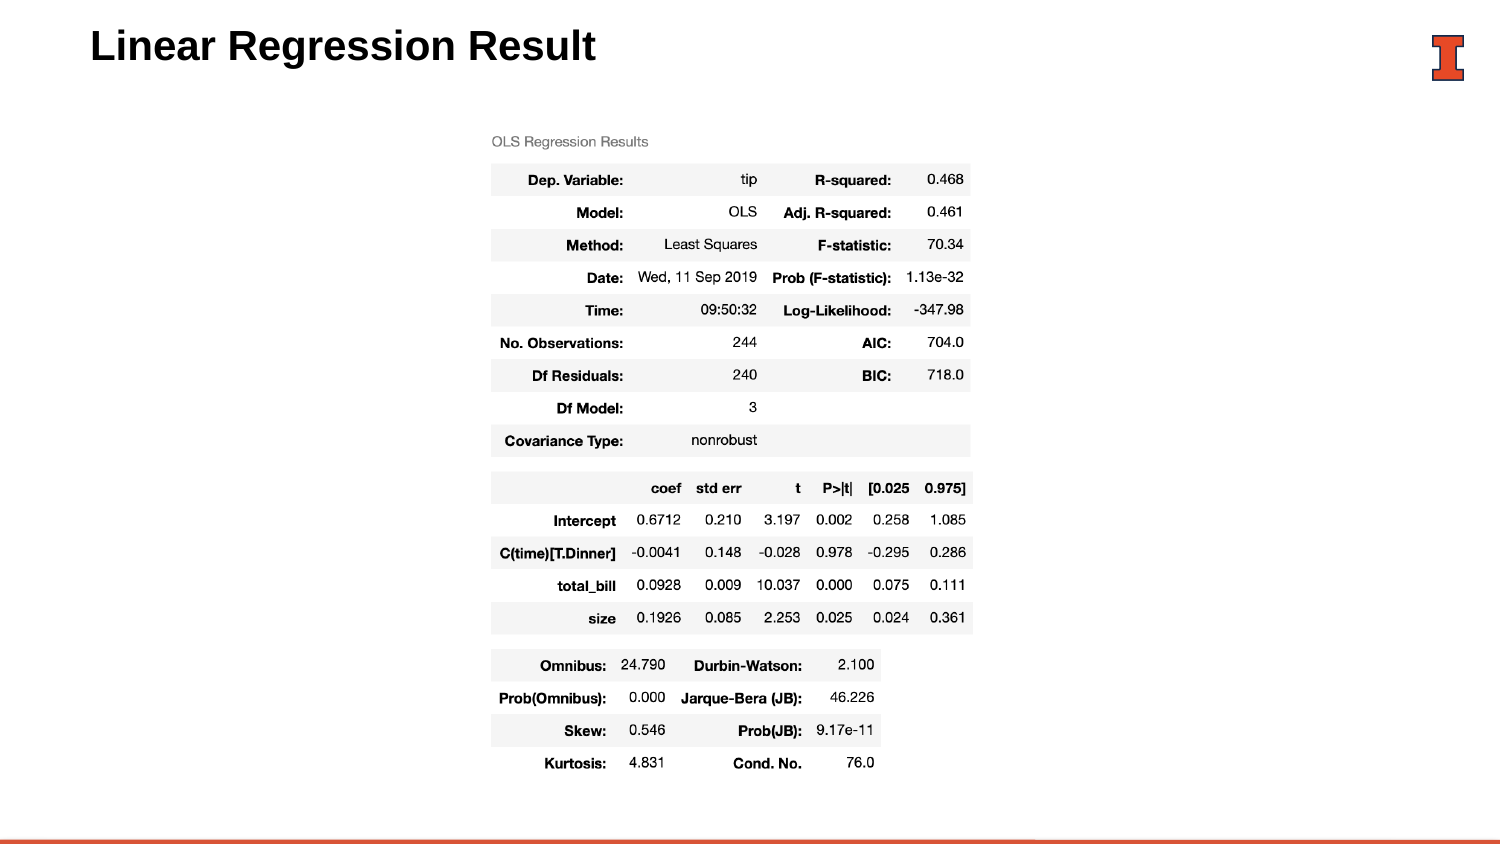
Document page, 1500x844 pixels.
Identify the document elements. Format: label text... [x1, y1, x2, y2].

title Linear Regression Result [75, 10, 1404, 128]
picture [1432, 35, 1464, 81]
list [486, 127, 993, 796]
